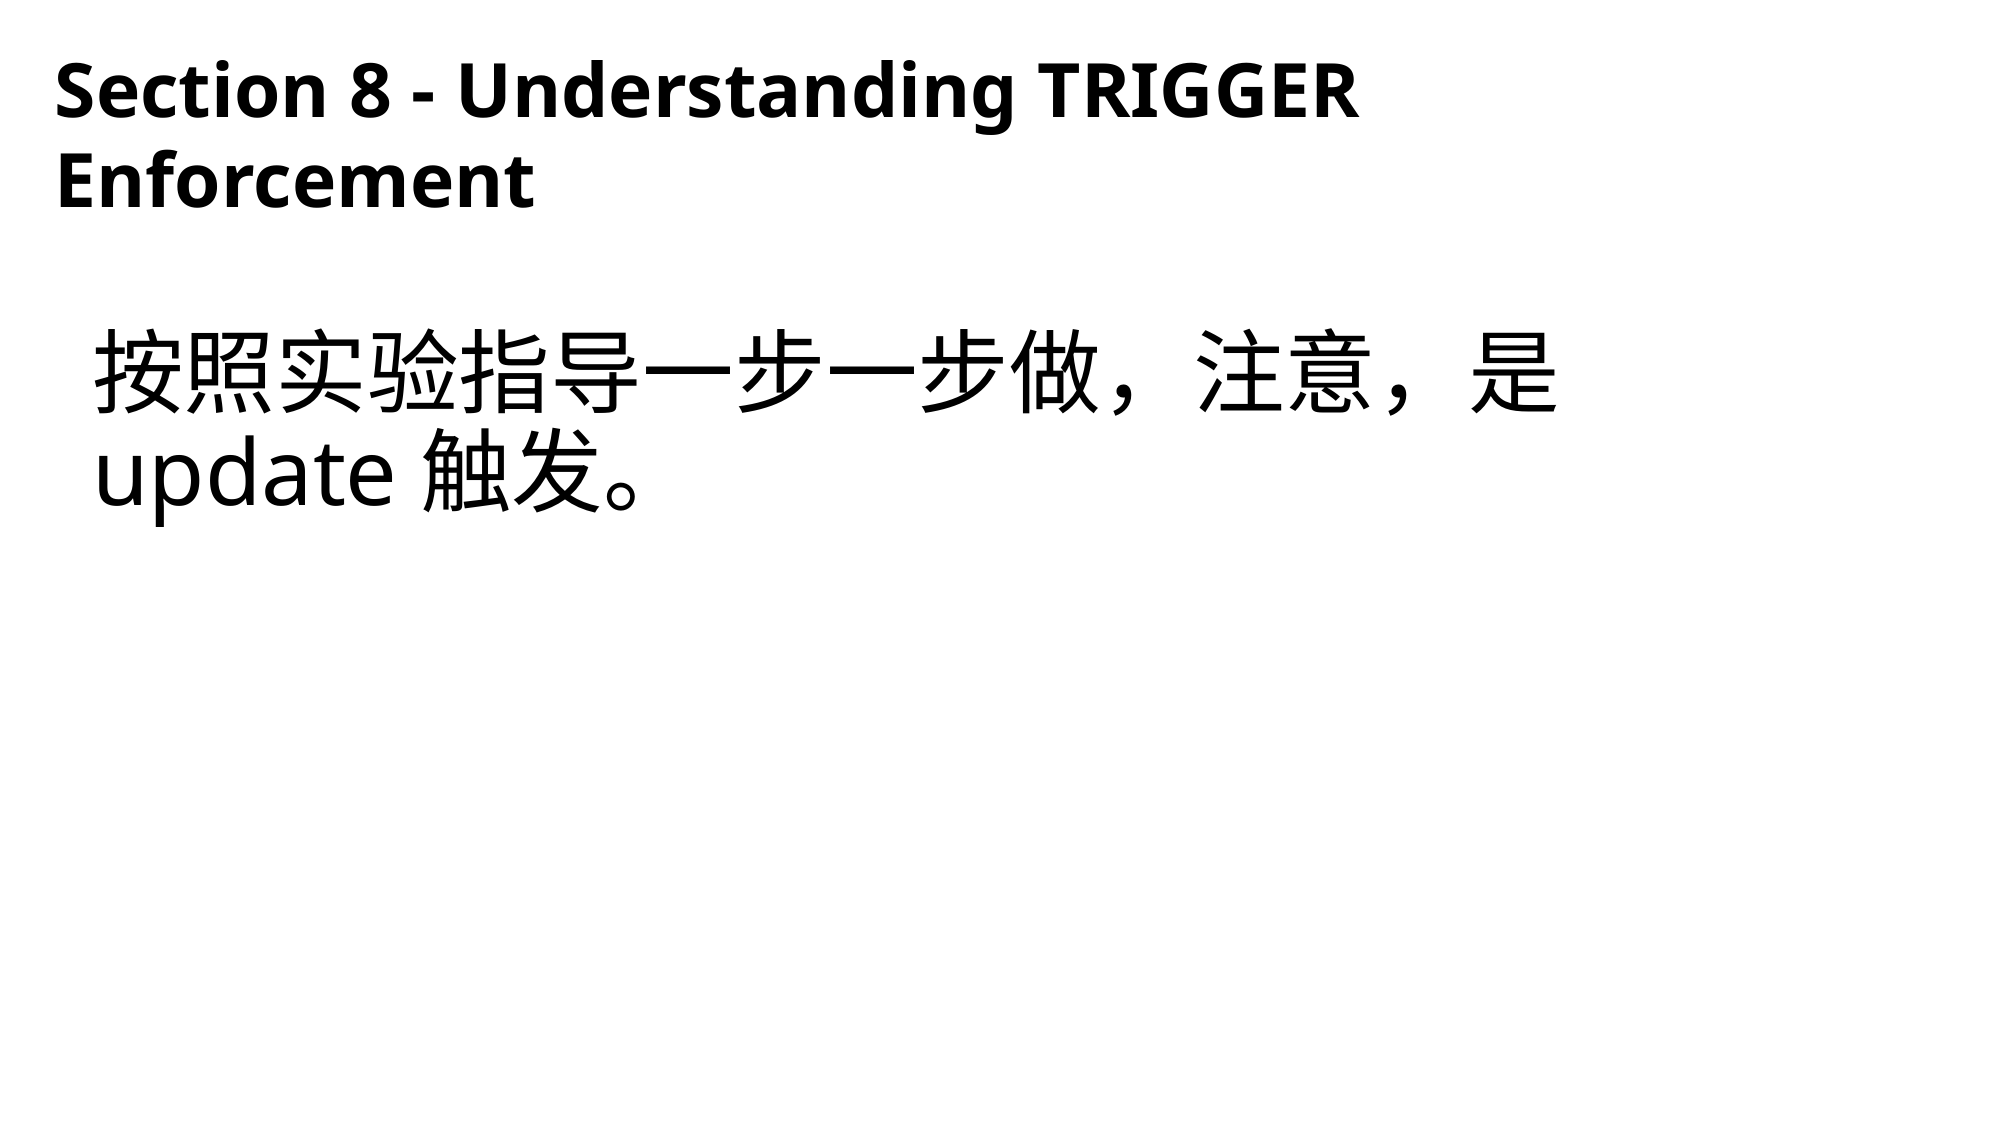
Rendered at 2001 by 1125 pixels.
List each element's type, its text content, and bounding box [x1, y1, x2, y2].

text_box Section 8 - Understanding TRIGGER Enforcement [39, 0, 1875, 230]
text_box 按照实验指导一步一步做，注意，是update触发。 [77, 319, 1803, 538]
